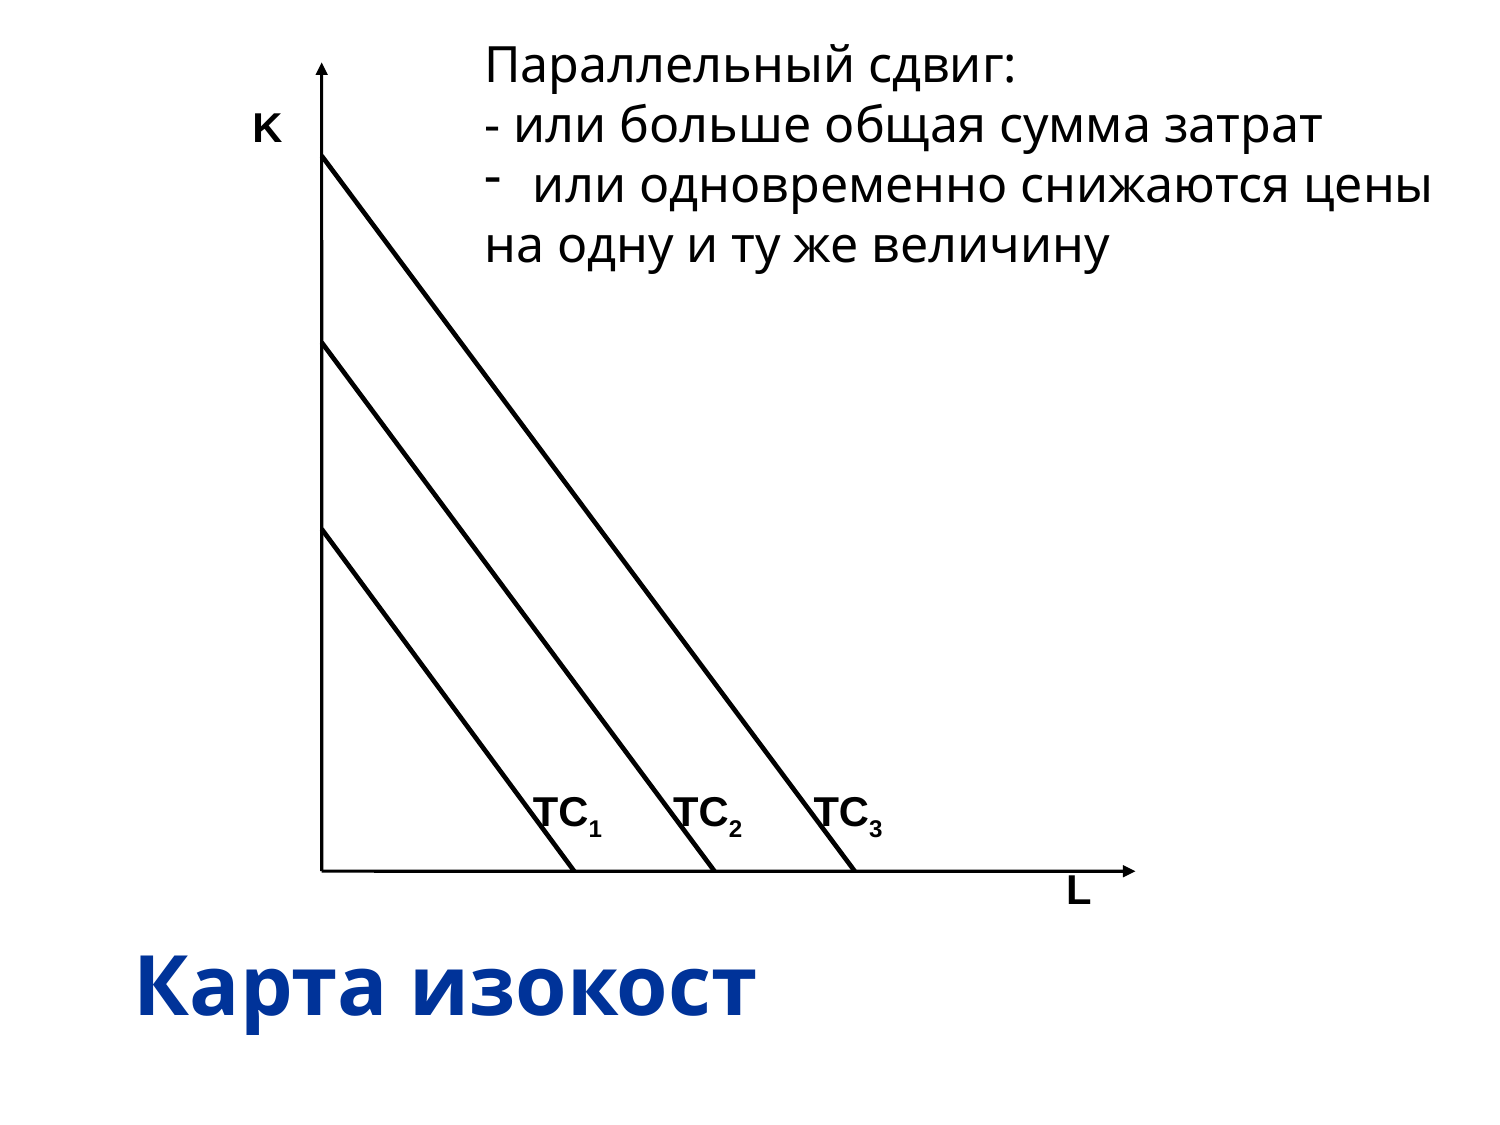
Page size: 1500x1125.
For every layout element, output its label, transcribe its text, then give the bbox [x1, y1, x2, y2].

text_box Параллельный сдвиг: - или больше общая сумма затрат или одновременно снижаются цены на одну и ту же величину [469, 24, 1450, 280]
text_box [236, 61, 1136, 949]
text_box Карта изокост [119, 925, 773, 1040]
